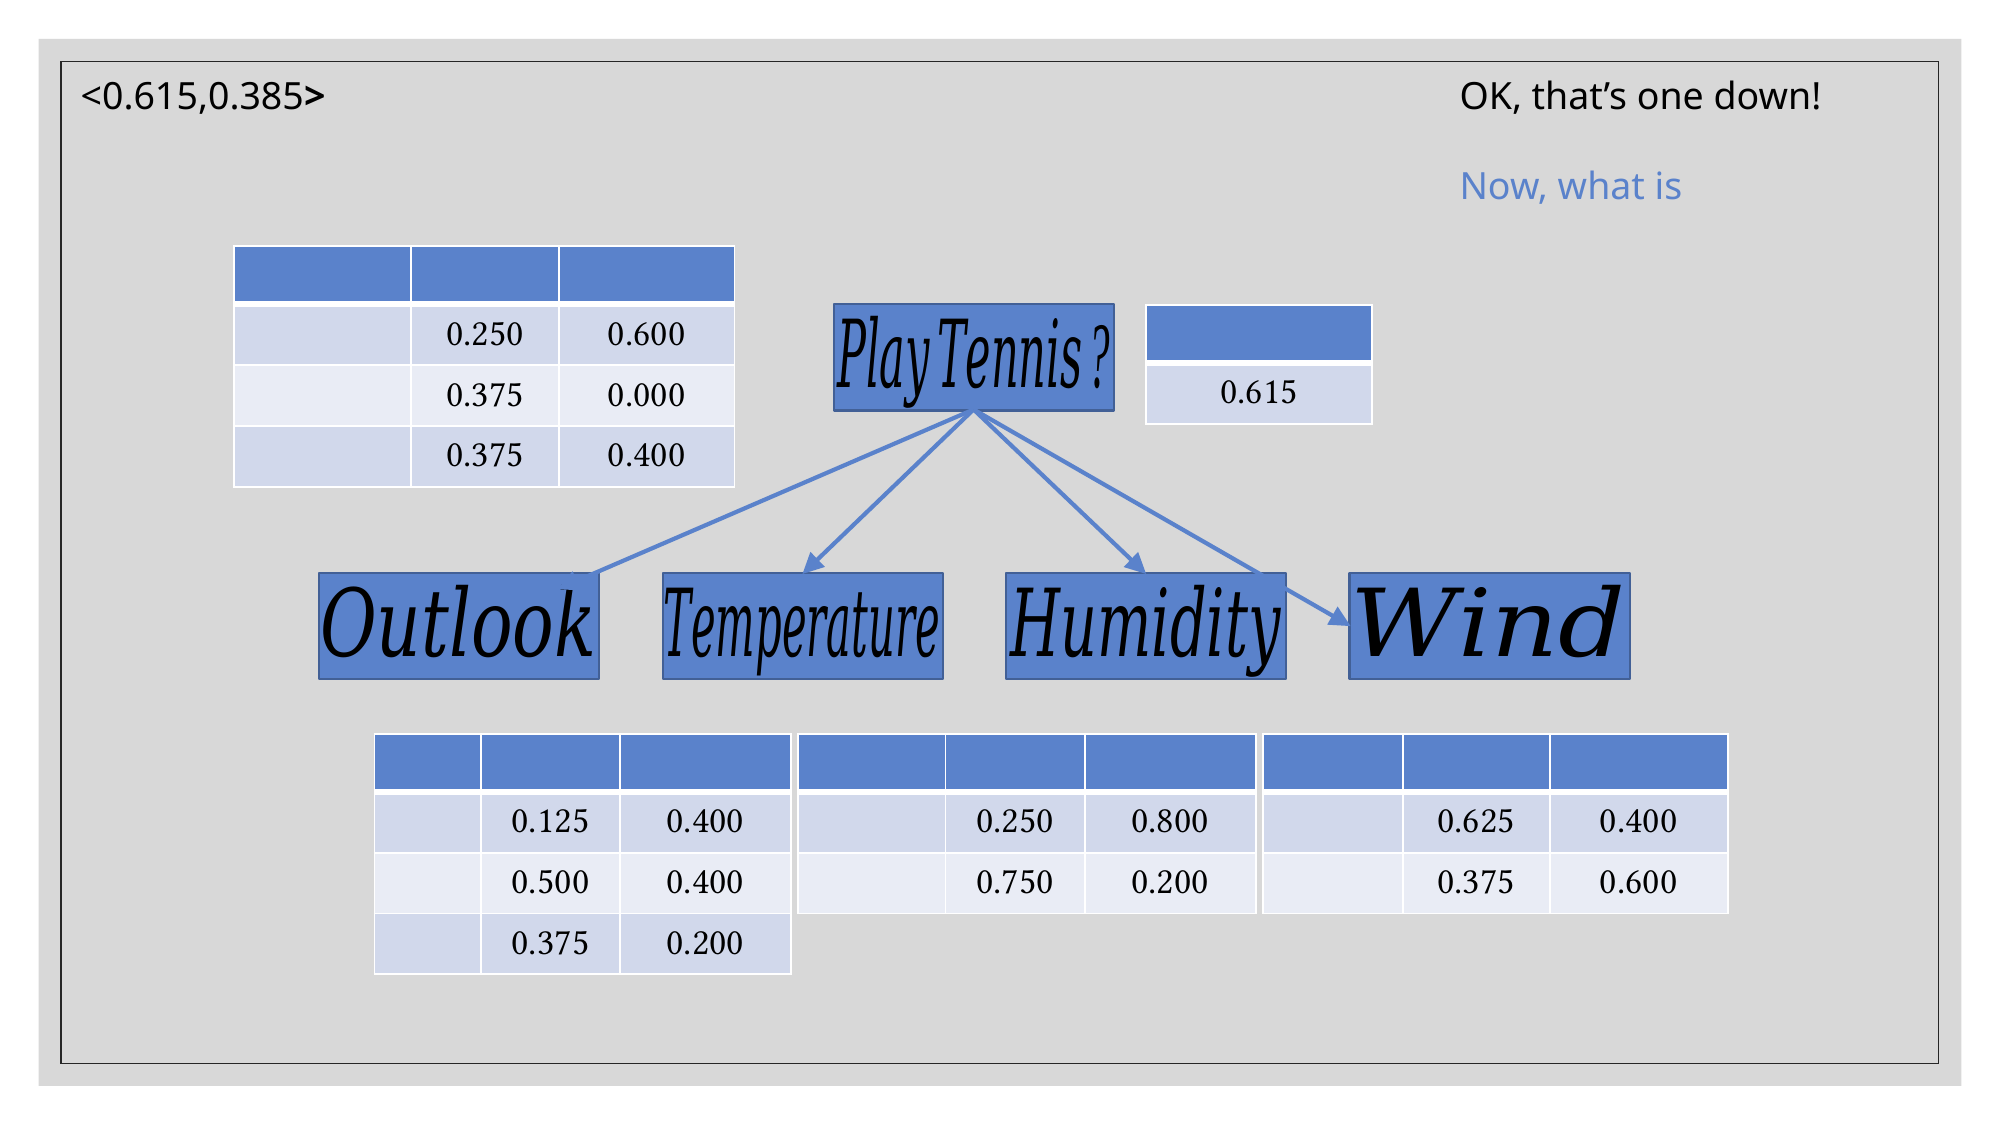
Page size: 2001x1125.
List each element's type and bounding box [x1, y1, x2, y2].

text_box [557, 409, 1392, 590]
